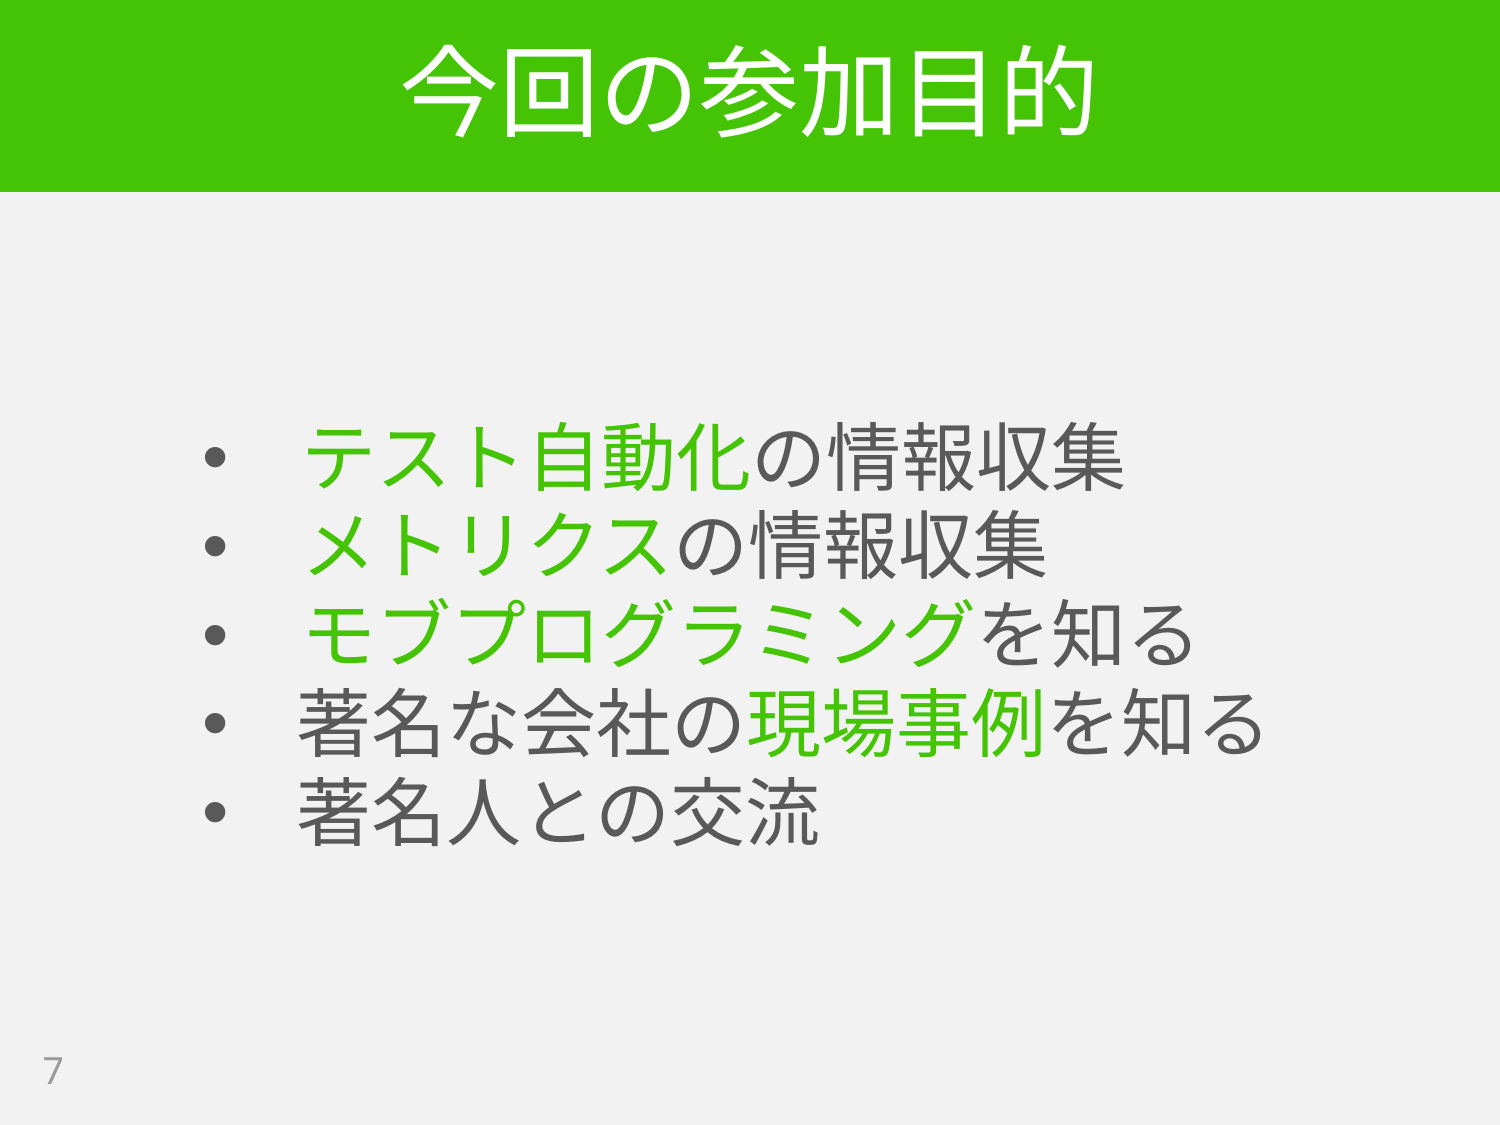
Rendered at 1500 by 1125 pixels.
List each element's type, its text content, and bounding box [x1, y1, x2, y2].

slide_number 7 [27, 1042, 146, 1102]
title 今回の参加目的 [0, 53, 1500, 140]
list テスト自動化の情報収集 メトリクスの情報収集 モブプログラミングを知る 著名な会社の現場事例を知る 著名人との交流 [103, 277, 1397, 1000]
